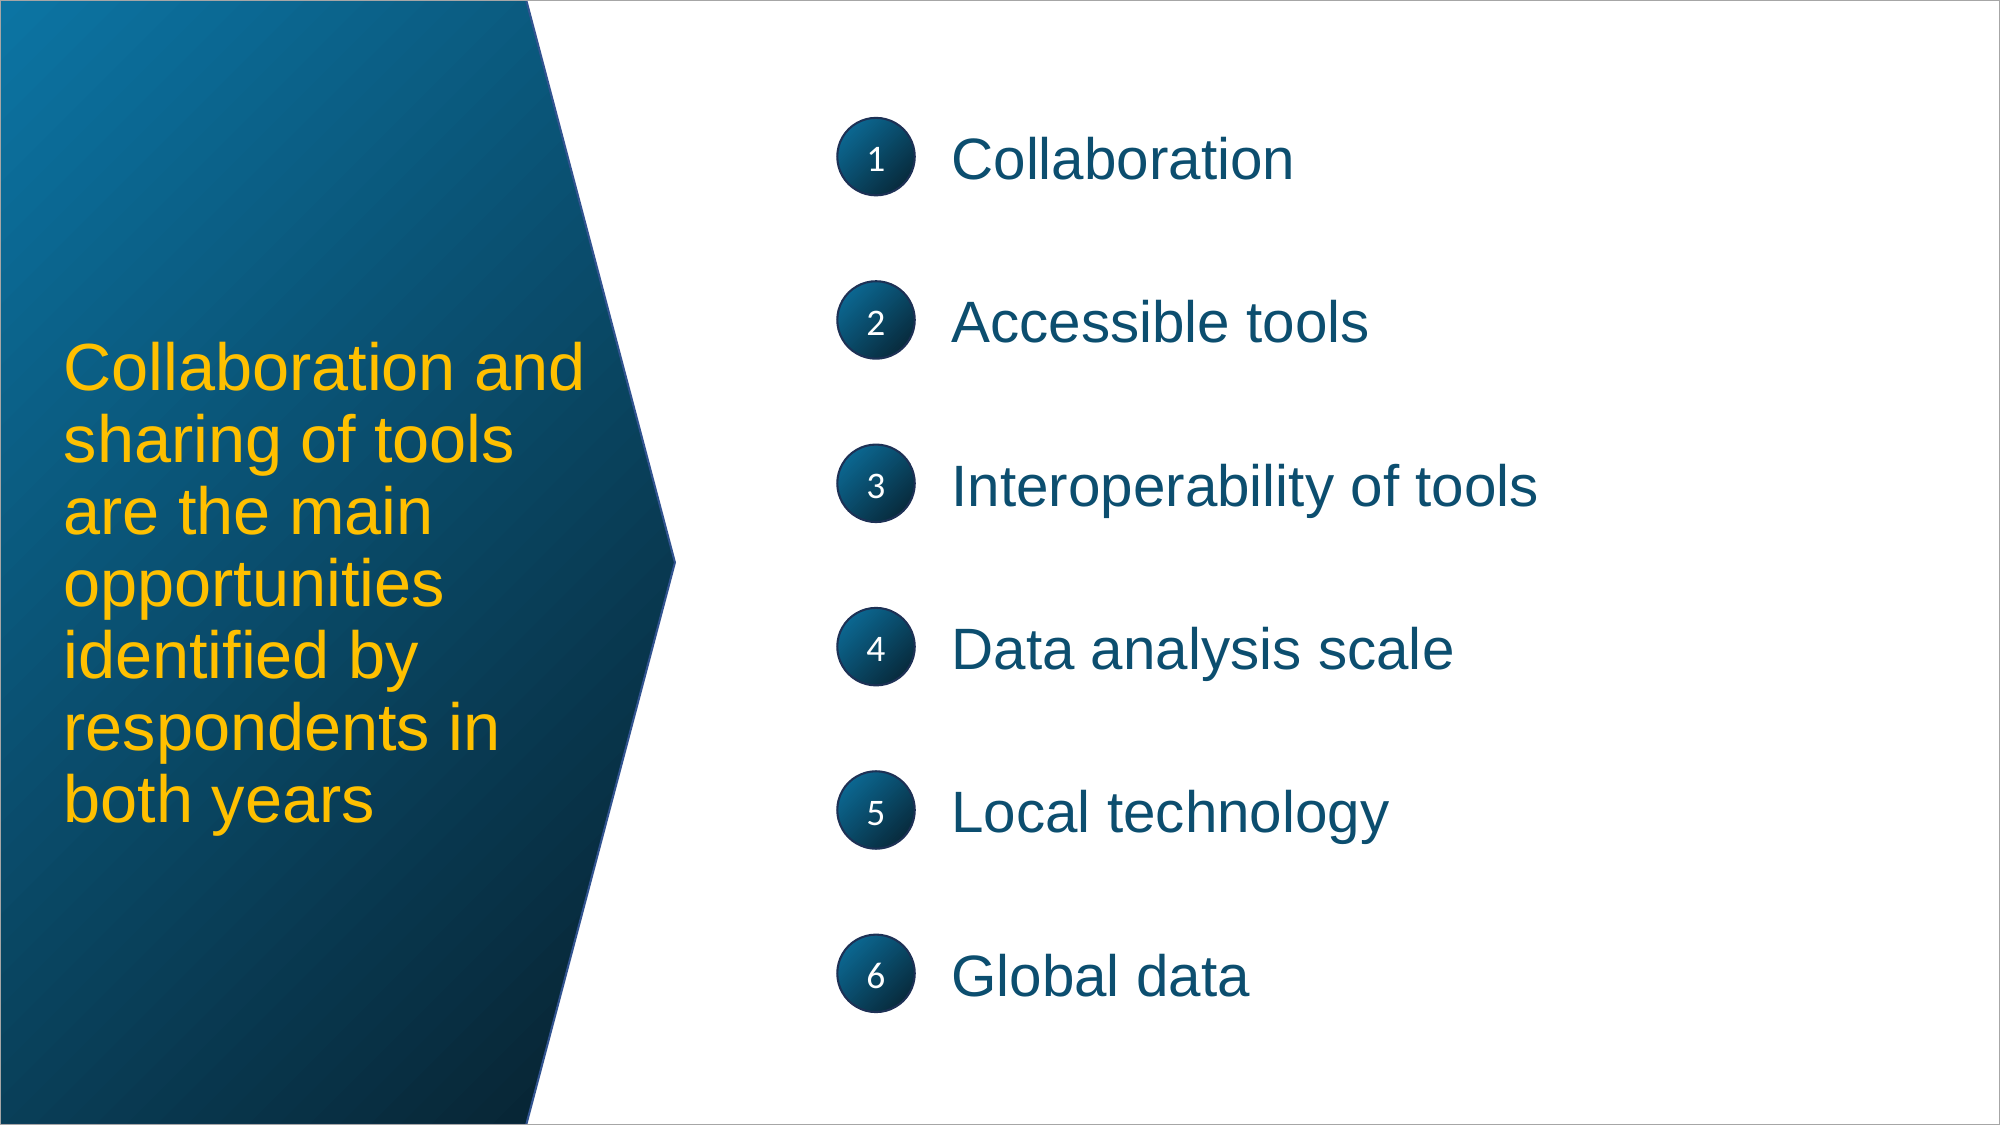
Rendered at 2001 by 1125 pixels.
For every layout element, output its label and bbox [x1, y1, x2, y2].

text_box [837, 277, 1916, 363]
text_box [0, 0, 2000, 1125]
text_box [837, 440, 1916, 527]
text_box [837, 113, 1916, 200]
text_box [837, 767, 1916, 853]
text_box [837, 930, 1916, 1017]
text_box [837, 603, 1916, 690]
